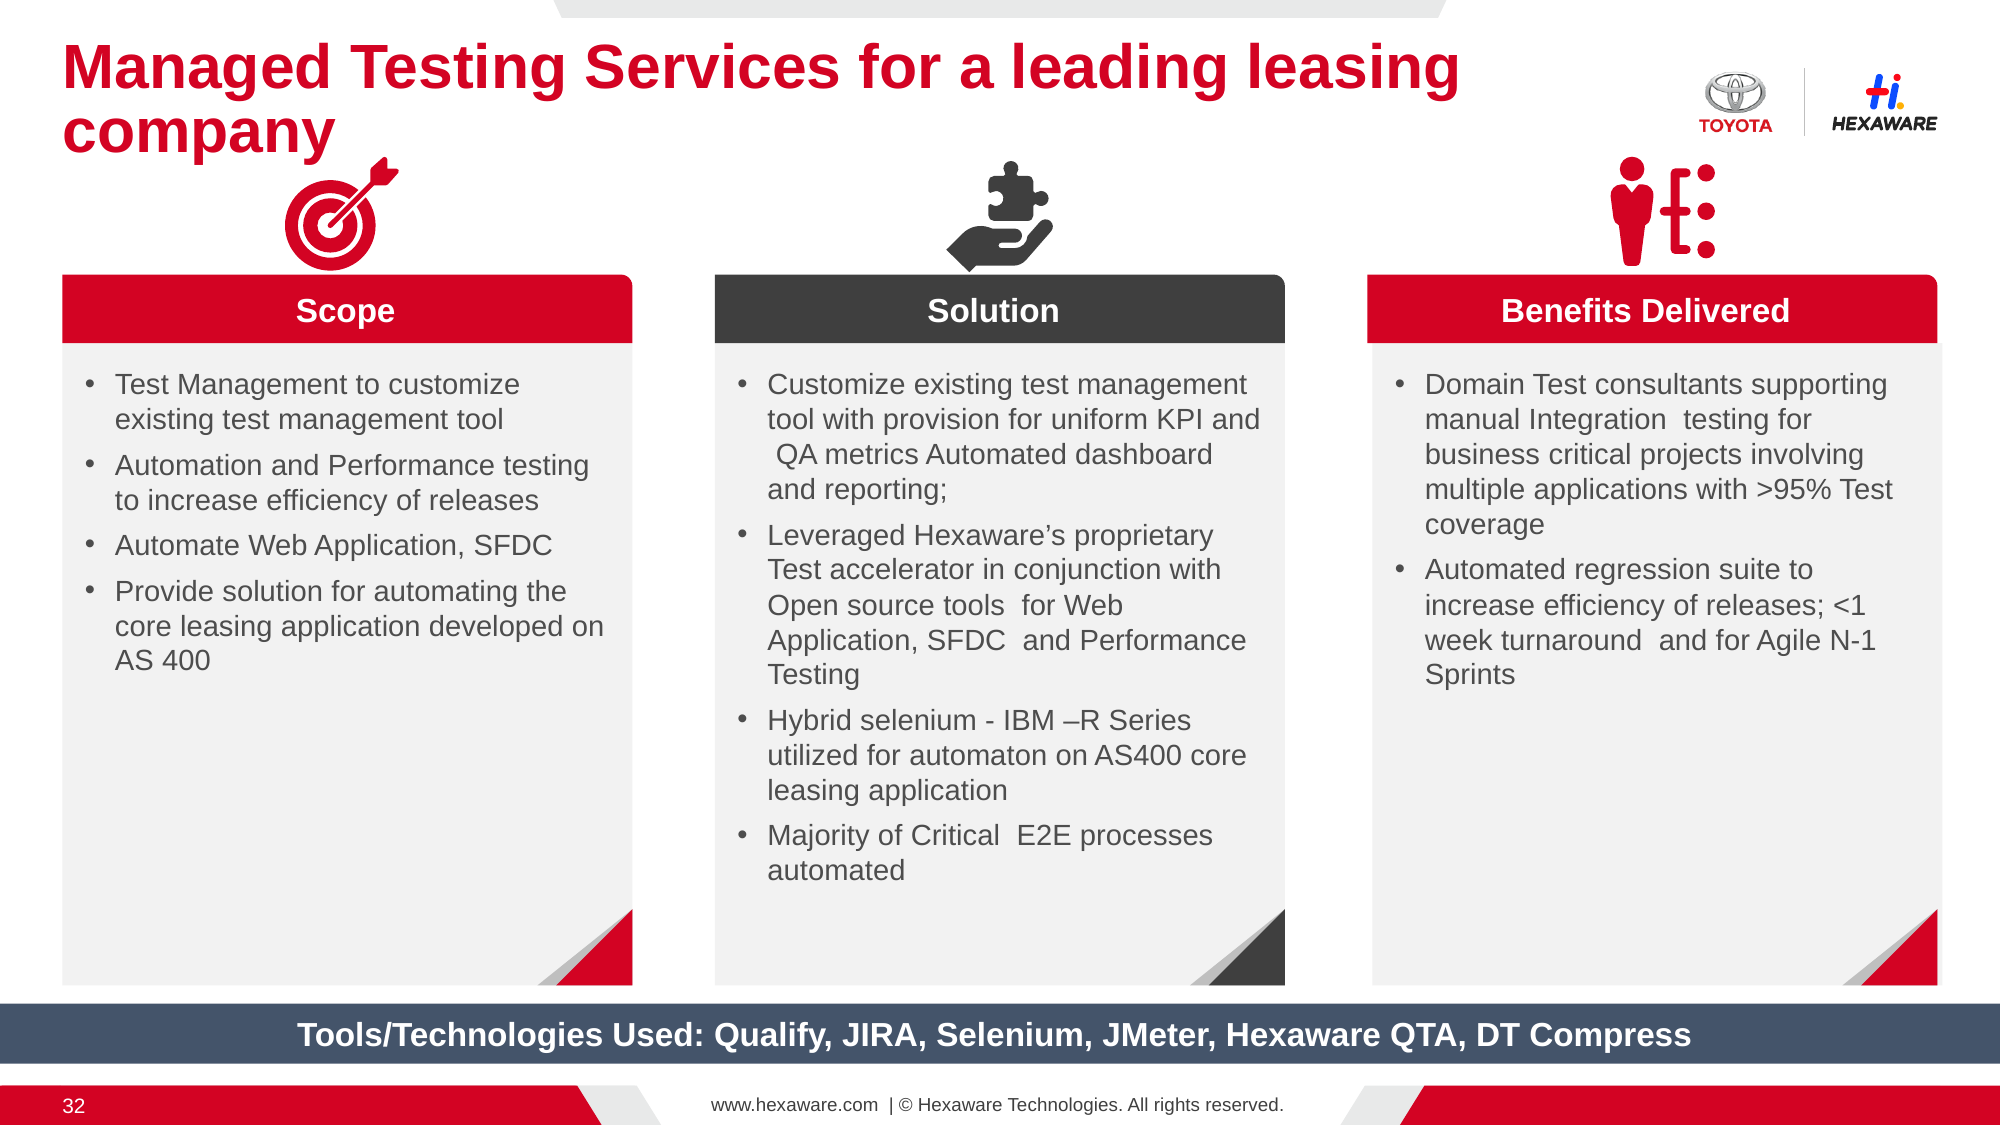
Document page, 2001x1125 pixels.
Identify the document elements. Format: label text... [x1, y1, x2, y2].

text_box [0, 156, 2000, 1064]
picture [1694, 61, 1777, 142]
title Managed Testing Services for a leading leasing company [62, 69, 1668, 134]
